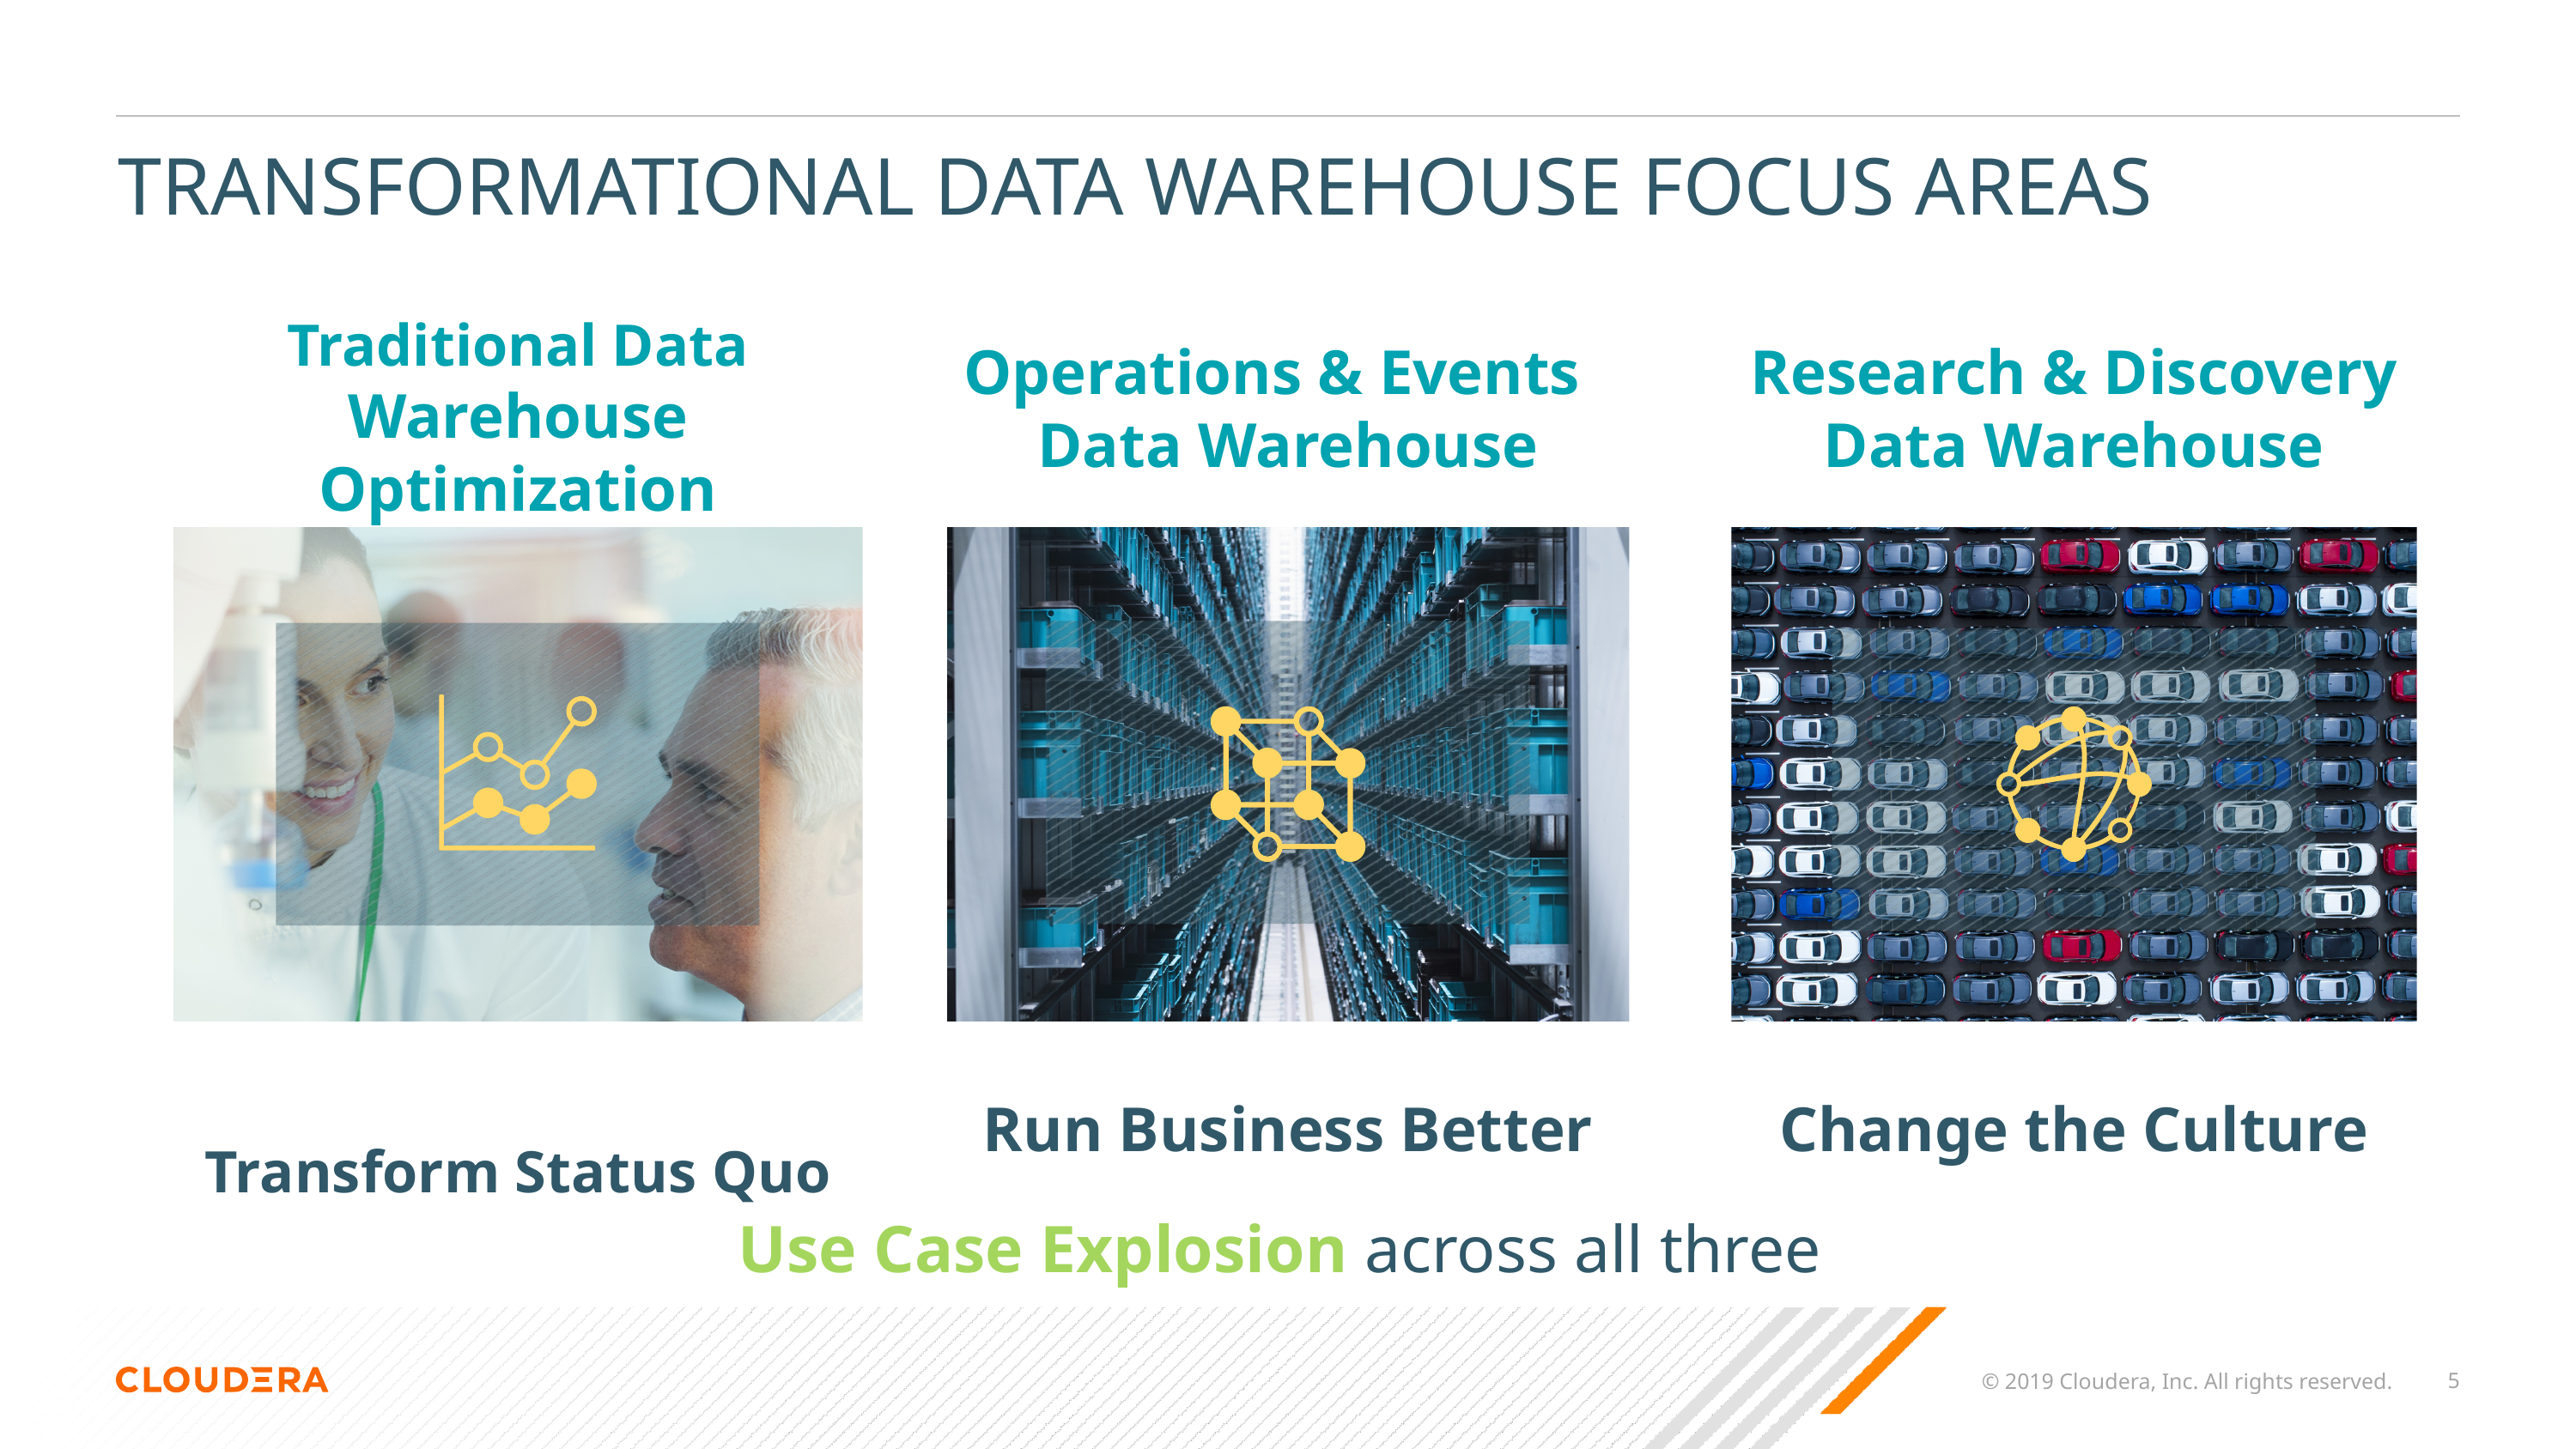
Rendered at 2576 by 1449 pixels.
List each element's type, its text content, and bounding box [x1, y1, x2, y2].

list Operations & Events Data Warehouse Run Business Better [921, 290, 1655, 1182]
text_box Use Case Explosion across all three [116, 1182, 2460, 1285]
title TRANSFORMATIONAL DATA WAREHOUSE FOCUS AREAS [118, 129, 2458, 246]
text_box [1046, 621, 1531, 925]
picture [0, 1307, 1947, 1449]
picture [173, 526, 863, 1022]
picture [946, 526, 1630, 1022]
picture [1731, 526, 2417, 1022]
list Research & Discovery Data Warehouse Change the Culture [1708, 290, 2440, 1182]
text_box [1832, 627, 2317, 931]
list Traditional Data Warehouse Optimization Transform Status Quo [151, 298, 884, 1182]
